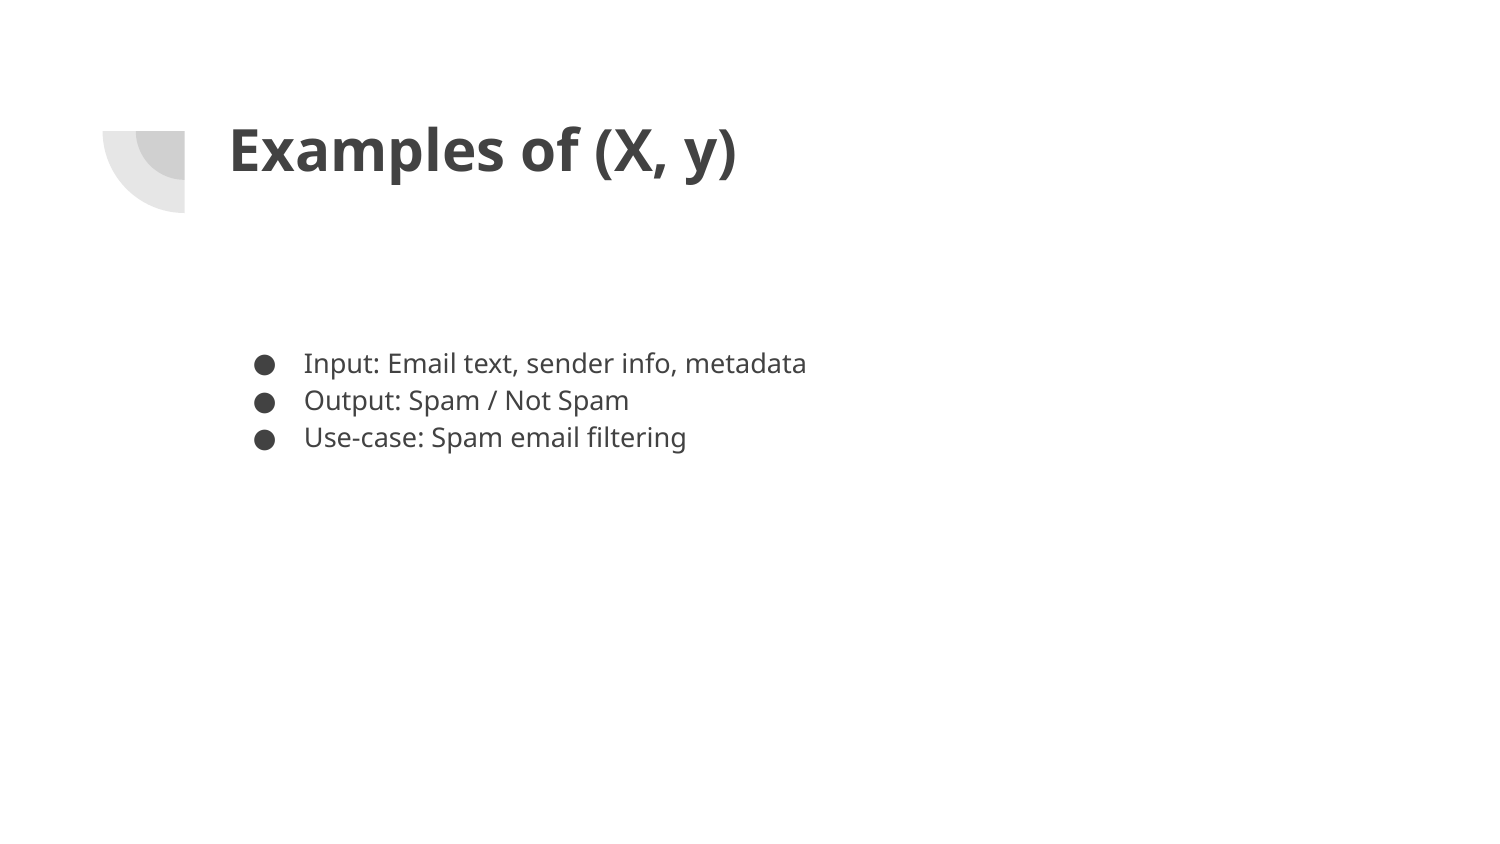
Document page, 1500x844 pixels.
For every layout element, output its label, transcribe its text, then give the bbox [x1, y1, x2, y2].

title Examples of (X, y) [213, 98, 1368, 263]
list Input: Email text, sender info, metadata Output: Spam / Not Spam Use-case: Spam email filtering [213, 326, 1214, 612]
